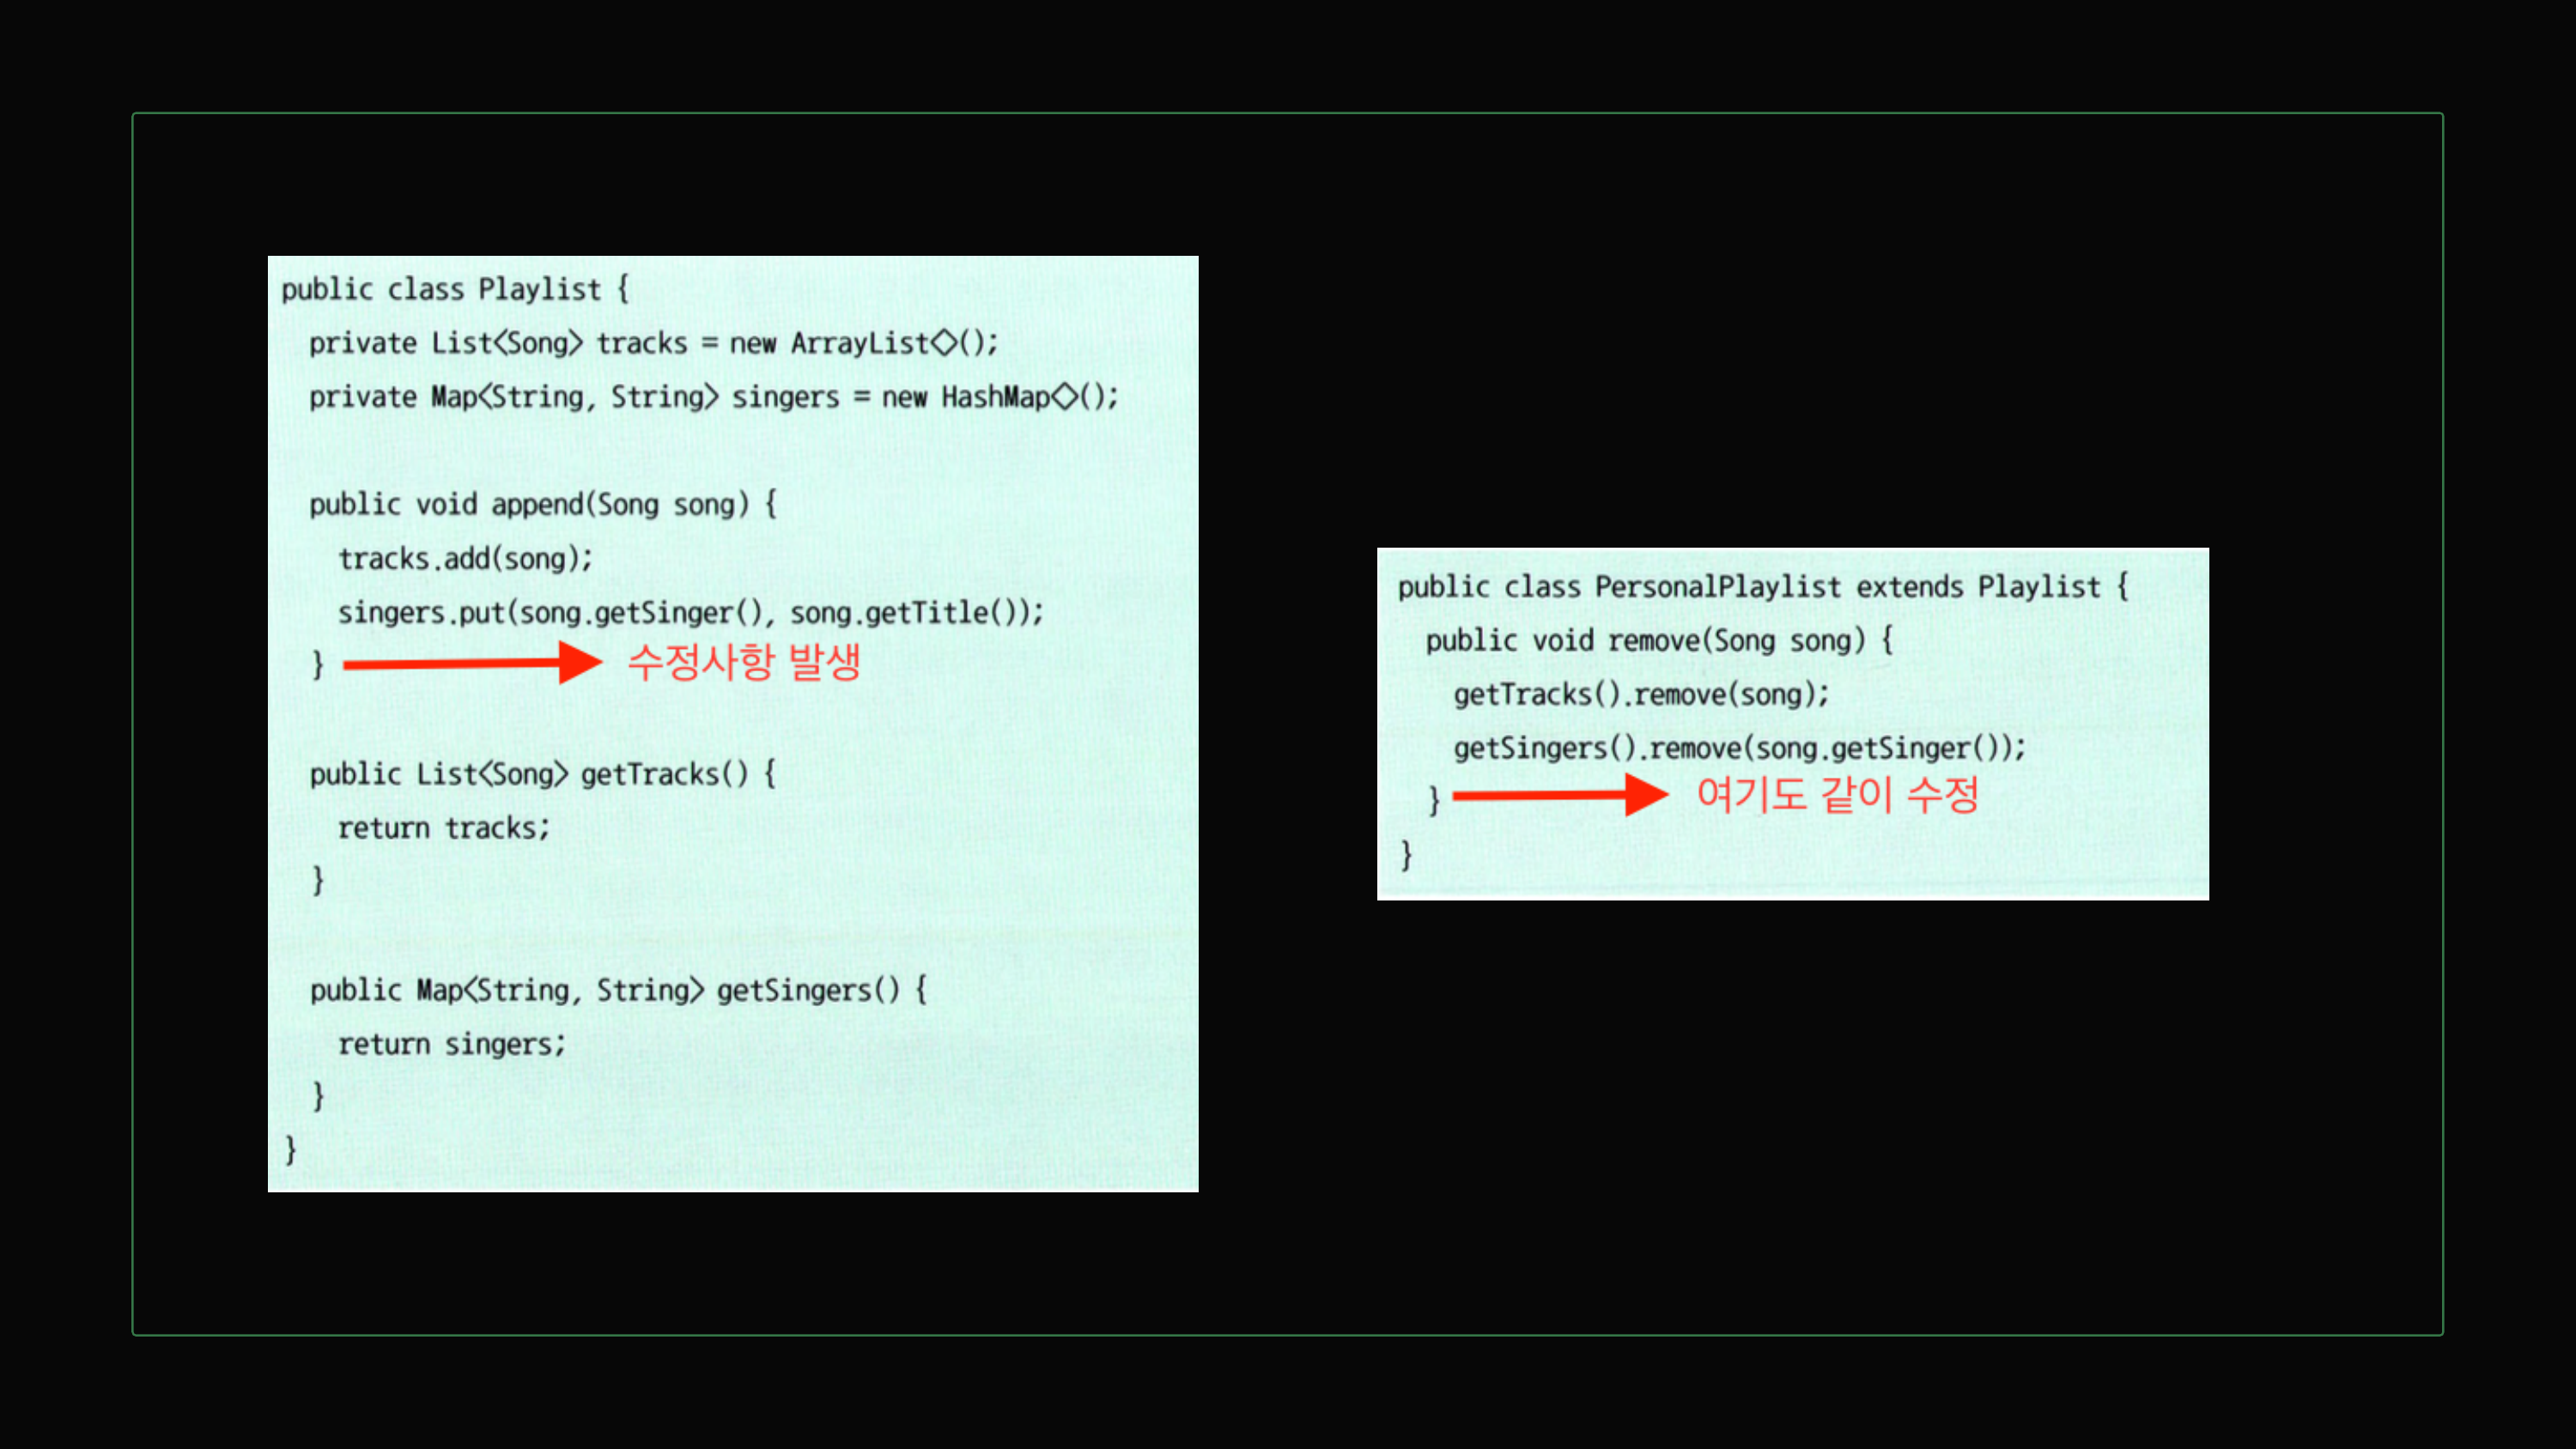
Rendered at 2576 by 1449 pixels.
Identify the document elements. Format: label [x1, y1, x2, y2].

text_box [131, 112, 2445, 1337]
picture [268, 256, 1199, 1192]
picture [1376, 548, 2210, 901]
